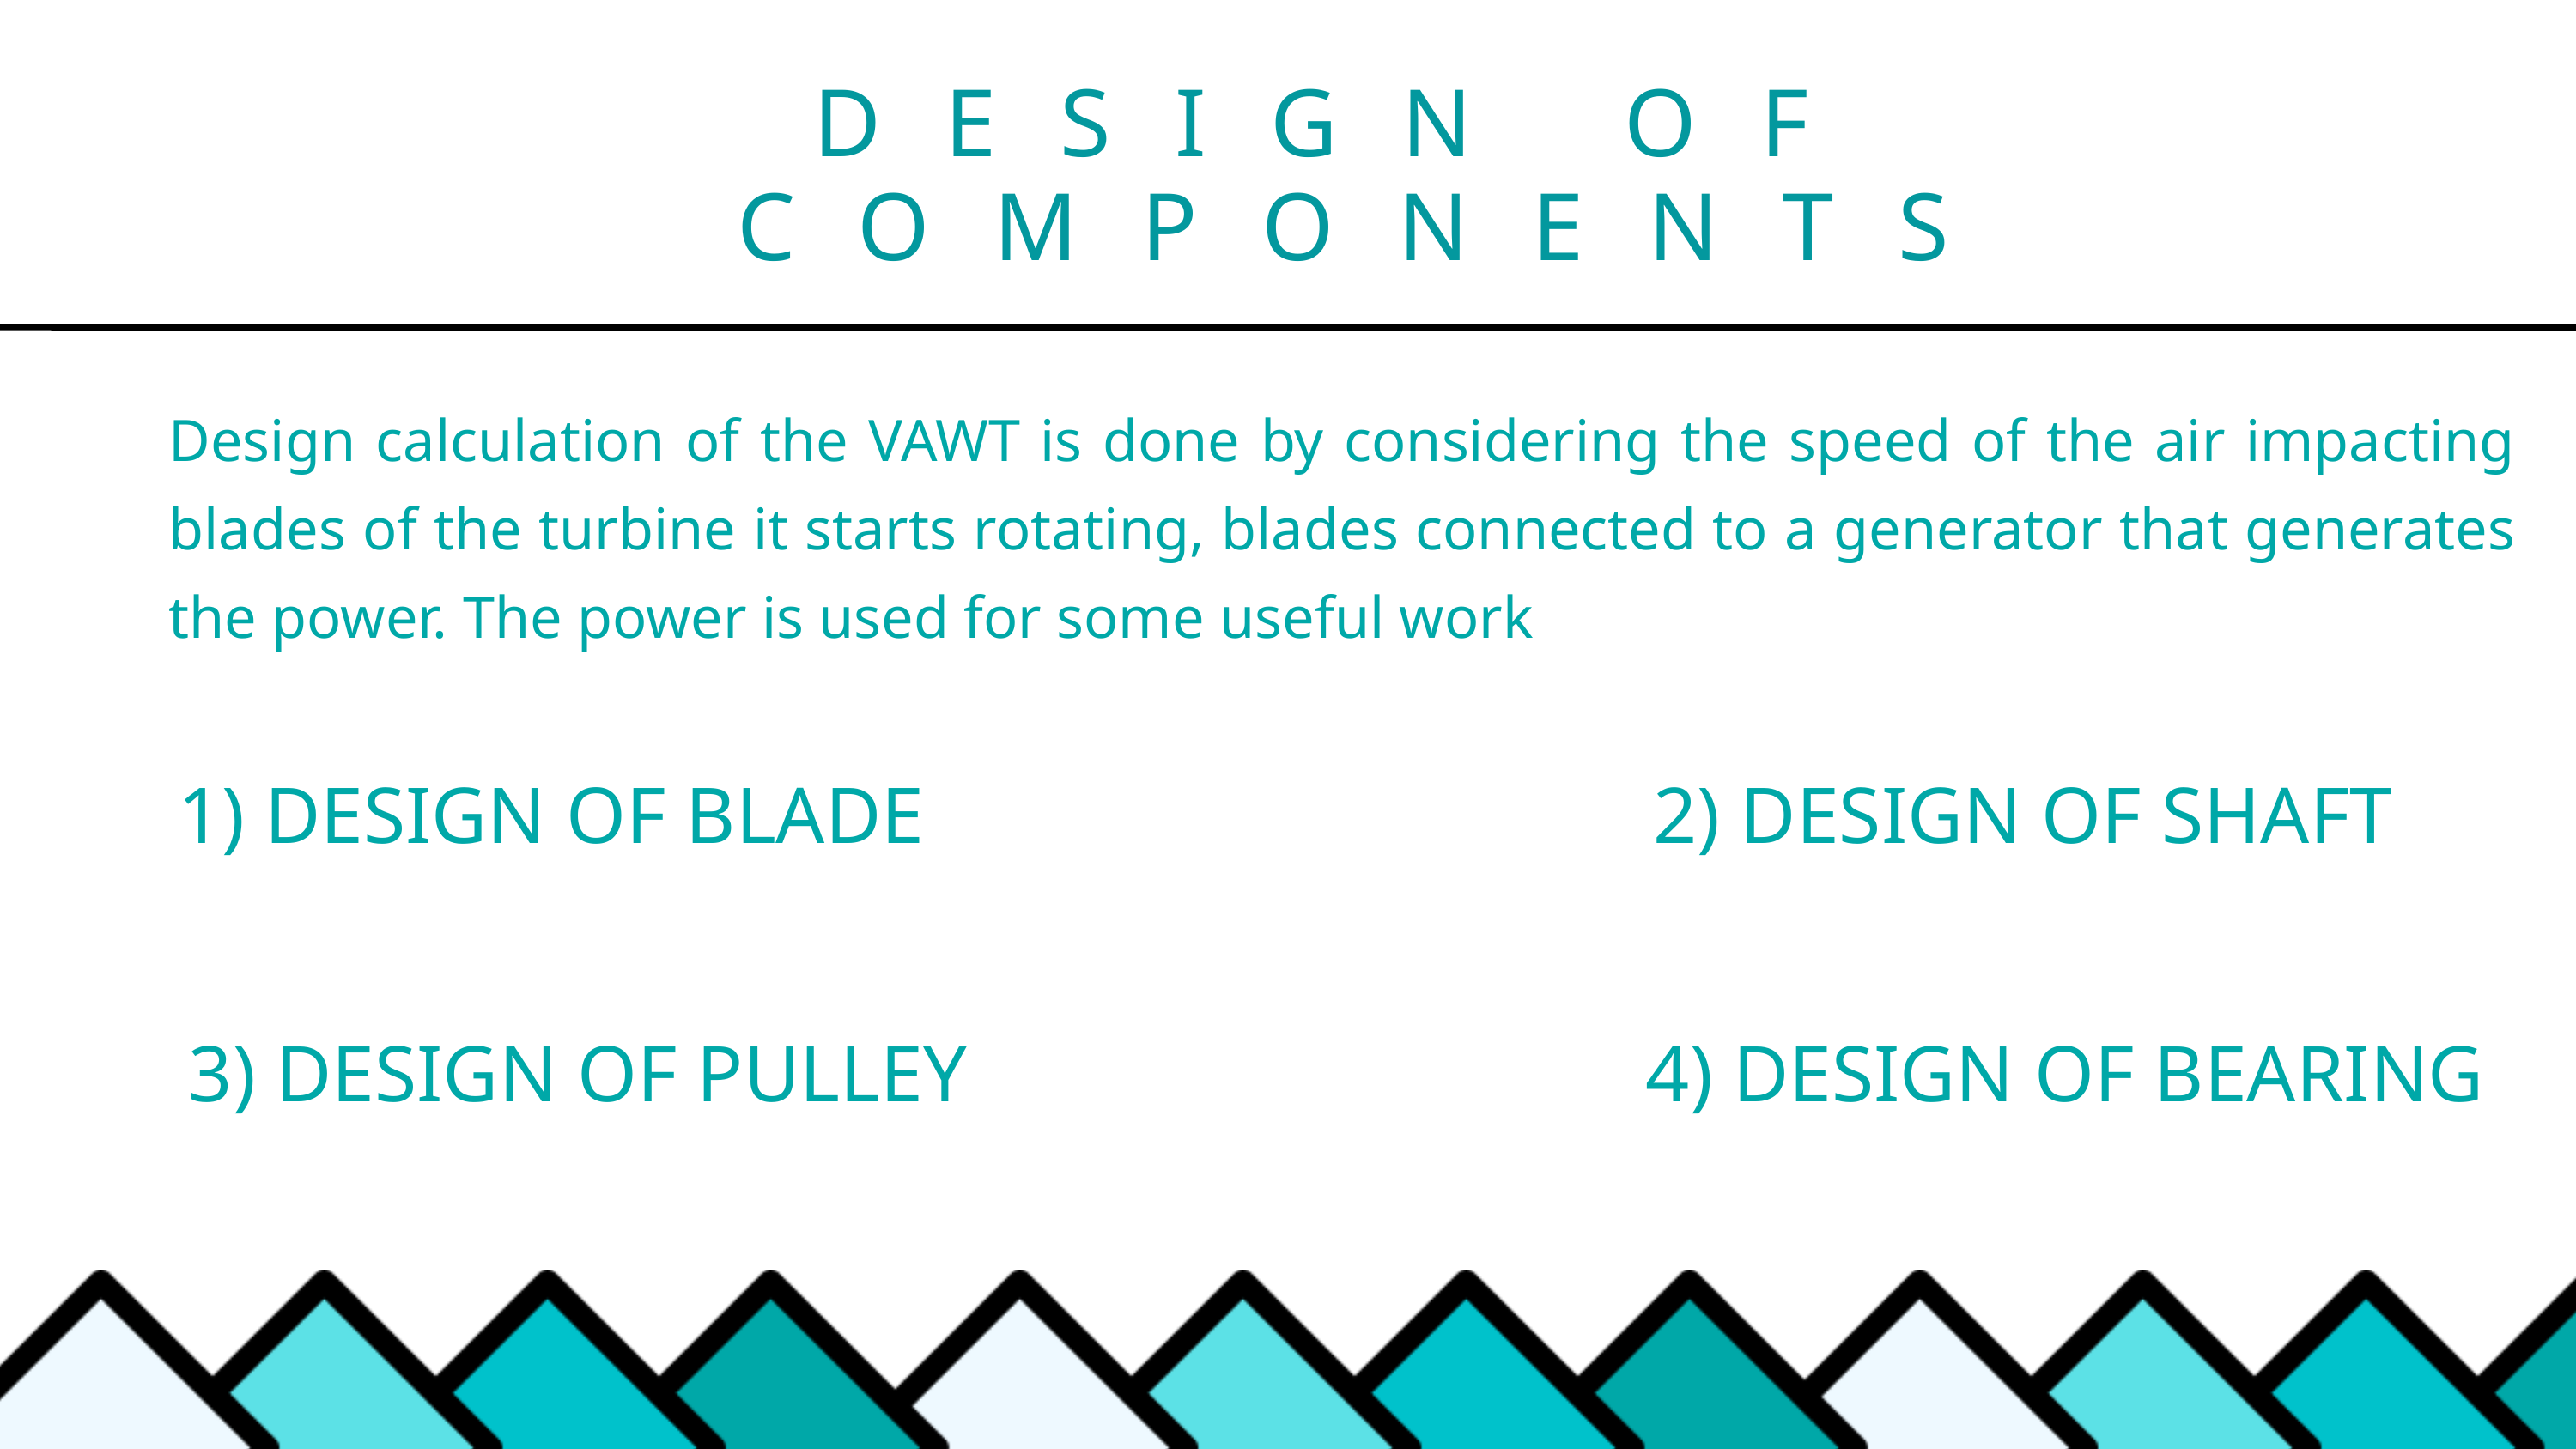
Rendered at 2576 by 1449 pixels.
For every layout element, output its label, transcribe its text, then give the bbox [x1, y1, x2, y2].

text_box 1) DESIGN OF BLADE [168, 773, 954, 859]
text_box Design calculation of the VAWT is done by considering the speed of the air impacting blades of the turbine it starts rotating, blades connected to a generator that generates the power. The power is used for some useful work [168, 385, 2518, 650]
text_box 4) DESIGN OF BEARING [1631, 1031, 2518, 1118]
picture [0, 1270, 2576, 1449]
text_box 3) DESIGN OF PULLEY [168, 1031, 1007, 1118]
text_box 2) DESIGN OF SHAFT [1635, 773, 2432, 859]
text_box DESIGN OF COMPONENTS [168, 70, 2518, 280]
